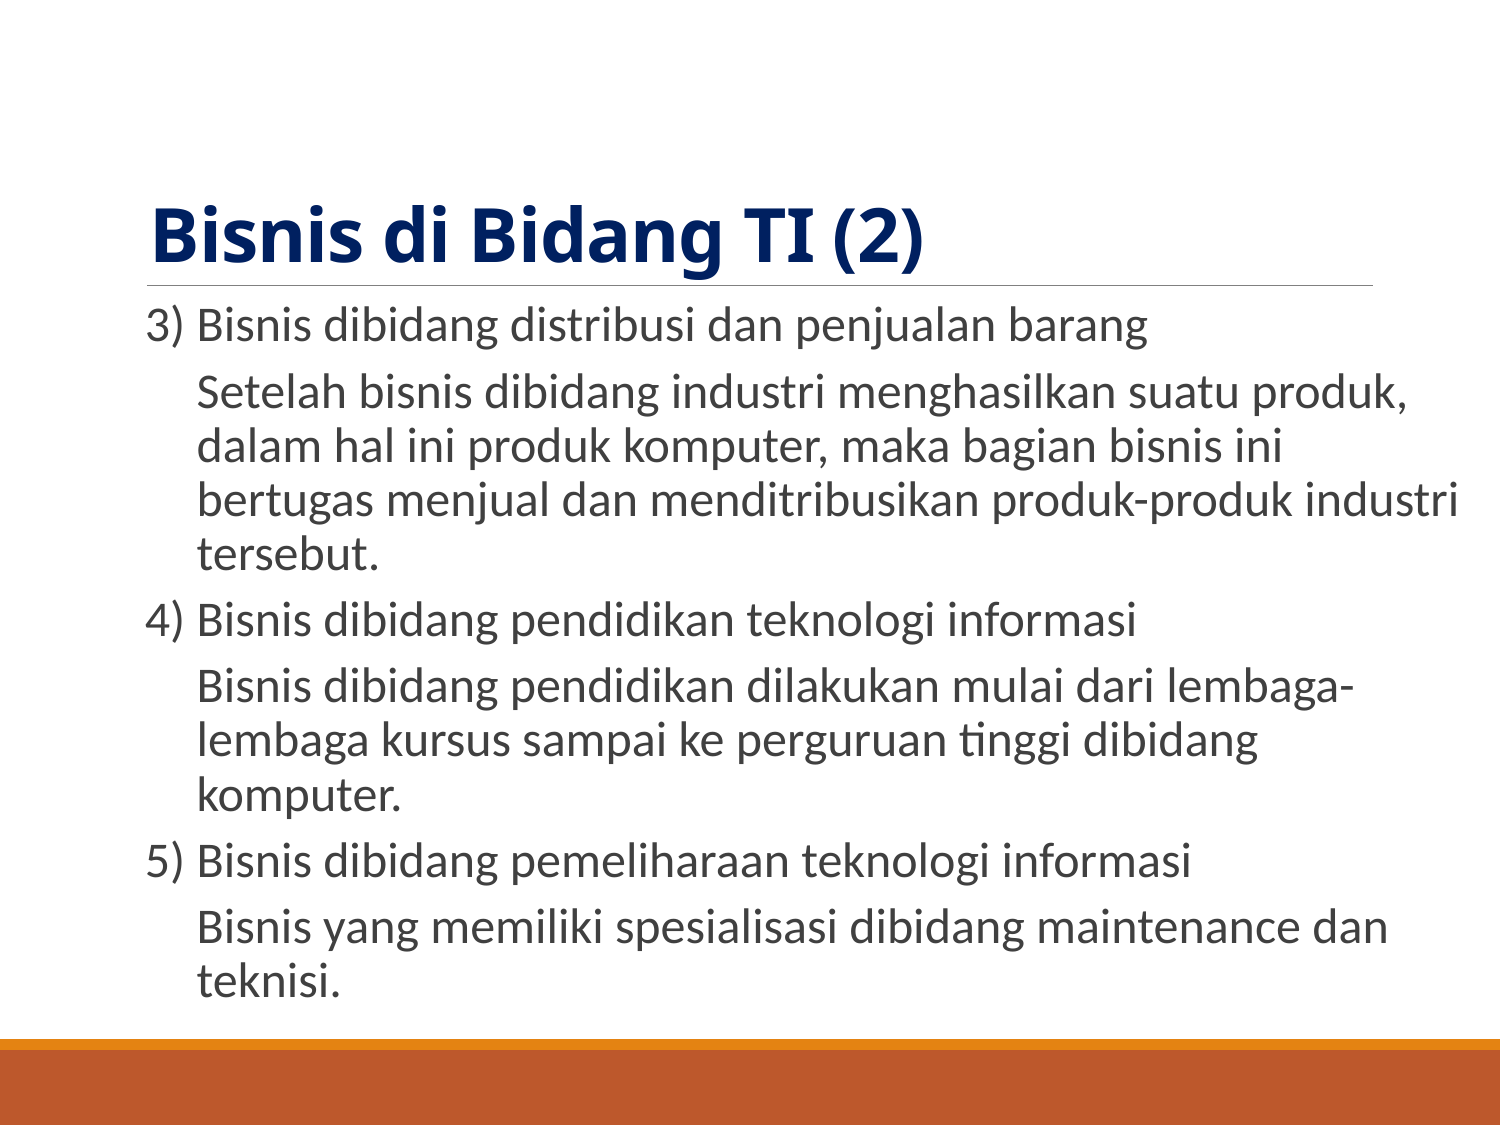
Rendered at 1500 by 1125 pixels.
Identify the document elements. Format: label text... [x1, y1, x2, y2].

list 3) Bisnis dibidang distribusi dan penjualan barang Setelah bisnis dibidang industri menghasilkan suatu produk, dalam hal ini produk komputer, maka bagian bisnis ini bertugas menjual dan menditribusikan produk-produk industri tersebut. 4) Bisnis dibidang pendidikan teknologi informasi Bisnis dibidang pendidikan dilakukan mulai dari lembaga-lembaga kursus sampai ke perguruan tinggi dibidang komputer. 5) Bisnis dibidang pemeliharaan teknologi informasi Bisnis yang memiliki spesialisasi dibidang maintenance dan teknisi. [112, 290, 1463, 1125]
title Bisnis di Bidang TI (2) [134, 47, 1373, 285]
